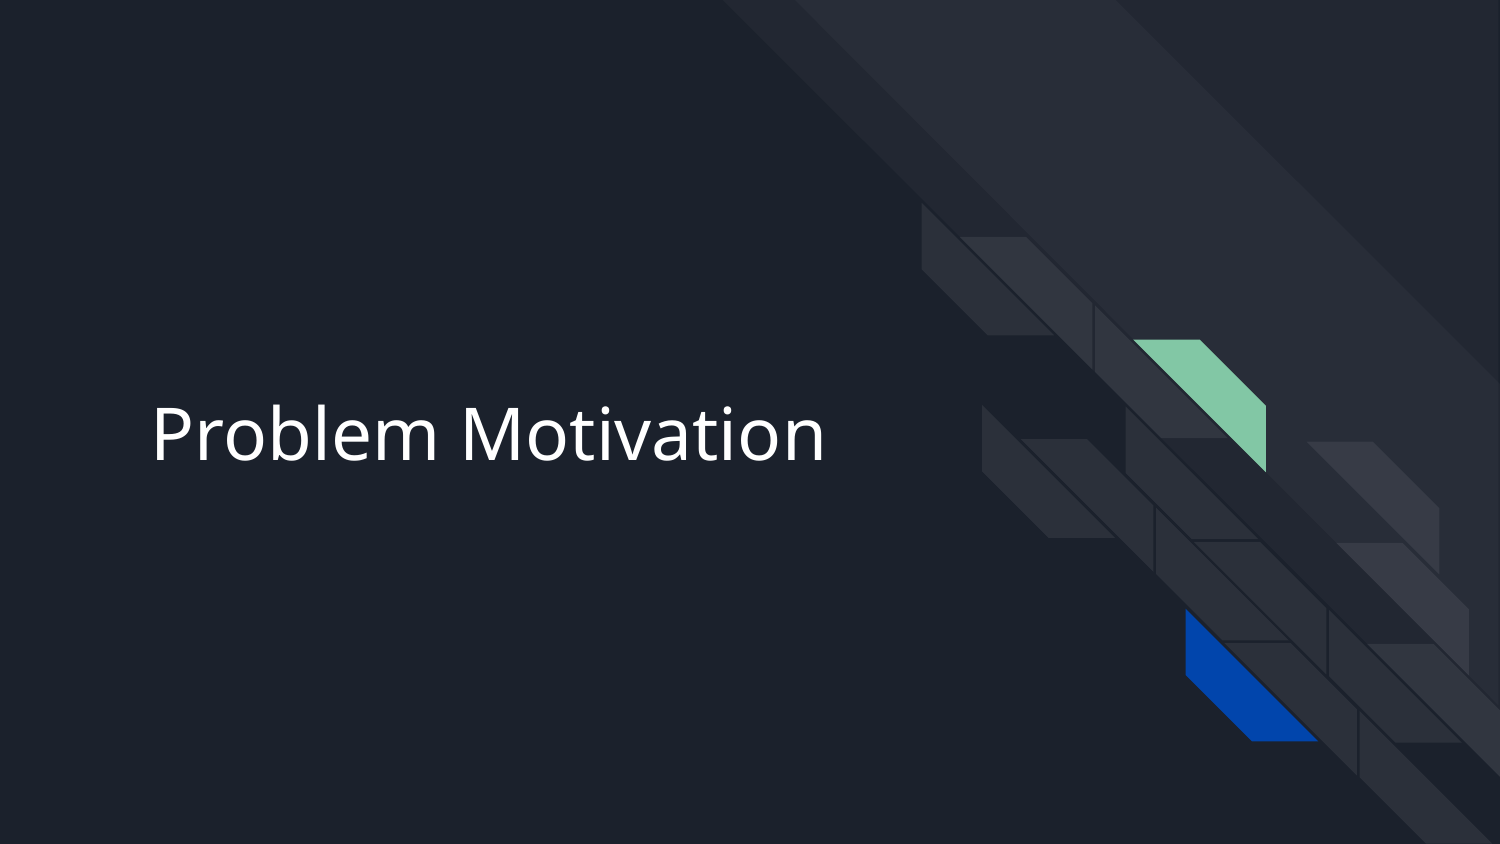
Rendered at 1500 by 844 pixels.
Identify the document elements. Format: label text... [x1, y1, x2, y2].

title Problem Motivation [135, 336, 986, 526]
